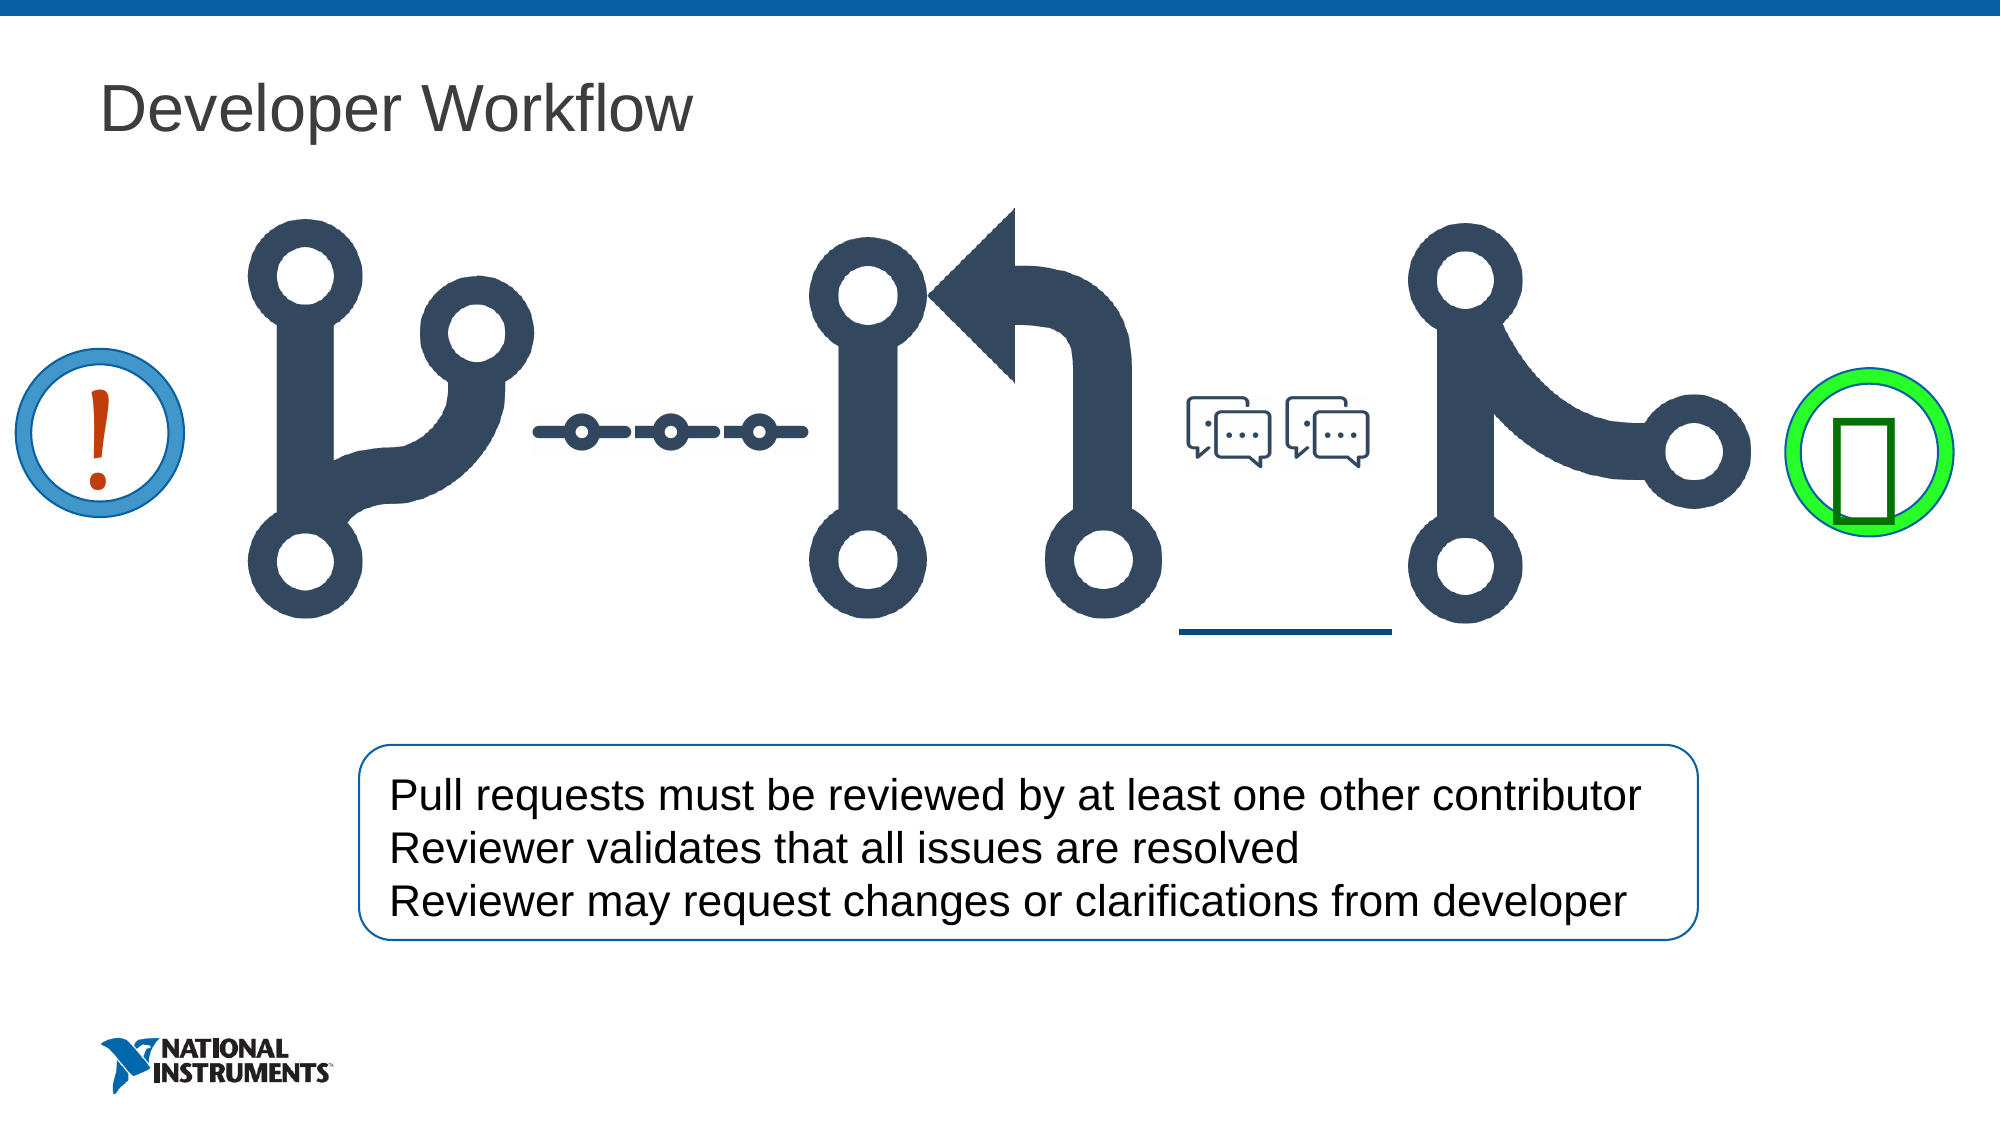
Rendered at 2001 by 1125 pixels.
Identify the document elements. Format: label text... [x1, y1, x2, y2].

text_box [358, 744, 1699, 941]
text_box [15, 331, 184, 529]
title Developer Workflow [99, 60, 1900, 160]
picture [1185, 395, 1274, 471]
picture [1284, 395, 1372, 471]
picture [1384, 216, 1759, 632]
picture [531, 208, 1172, 624]
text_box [1785, 368, 1954, 566]
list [207, 216, 540, 632]
